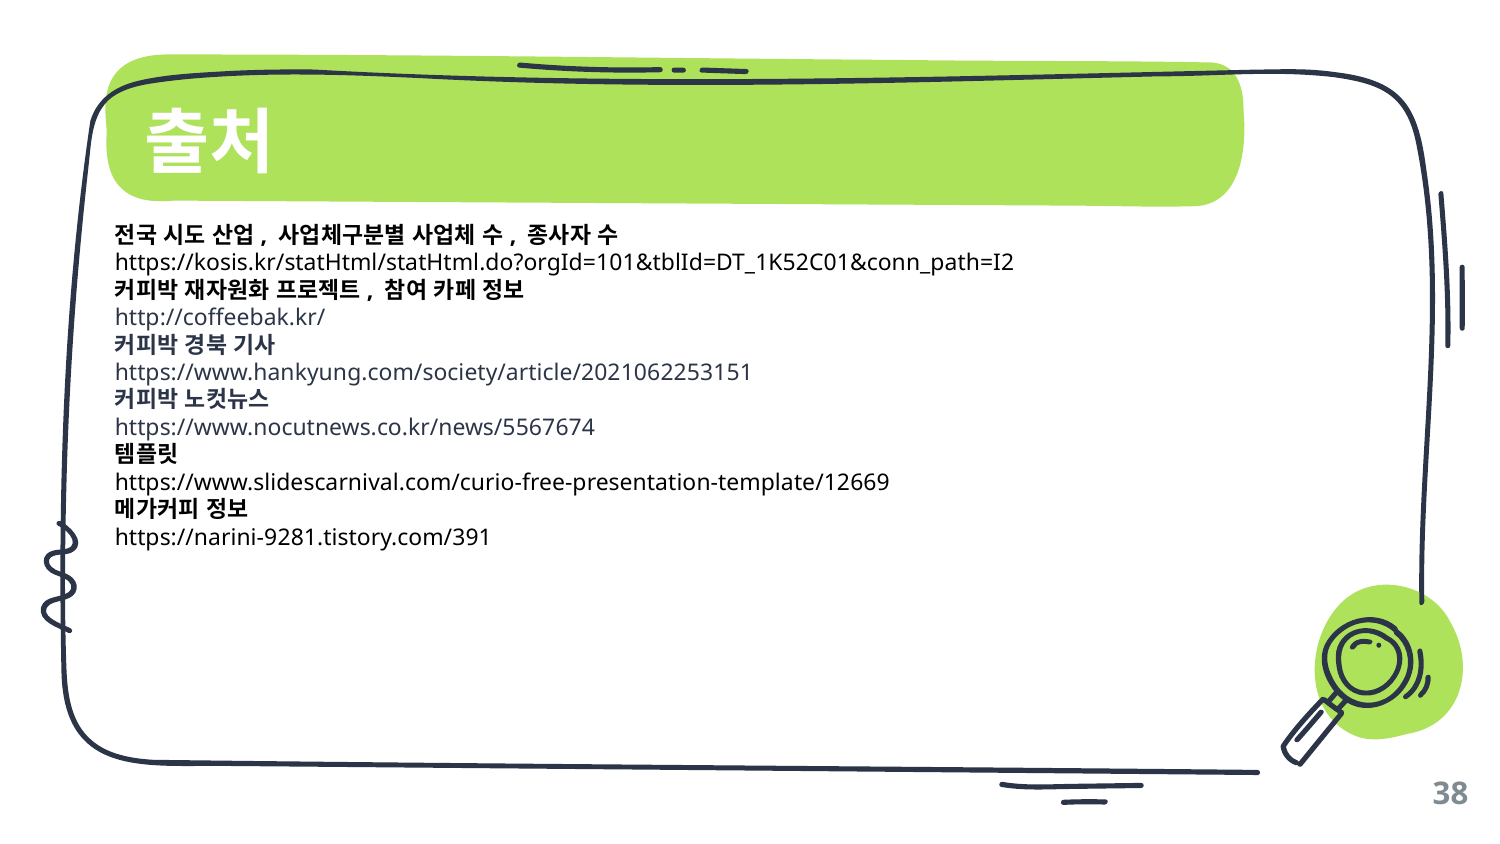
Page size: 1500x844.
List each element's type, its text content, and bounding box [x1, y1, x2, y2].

text_box 전국 시도 산업, 사업체구분별 사업체 수, 종사자 수 https://kosis.kr/statHtml/statHtml.do?orgId=101&tblId=DT_1K52C01&conn_path=I2 커피박 재자원화 프로젝트, 참여 카페 정보 http://coffeebak.kr/ 커피박 경북 기사 https://www.hankyung.com/society/article/2021062253151 커피박 노컷뉴스 https://www.nocutnews.co.kr/news/5567674 템플릿 https://www.slidescarnival.com/curio-free-presentation-template/12669 메가커피 정보 https://narini-9281.tistory.com/391 [99, 212, 1397, 558]
slide_number 38 [1378, 769, 1469, 820]
text_box [1280, 617, 1414, 767]
title 출처 [144, 112, 1200, 178]
text_box [1403, 648, 1424, 700]
text_box [1418, 674, 1431, 698]
